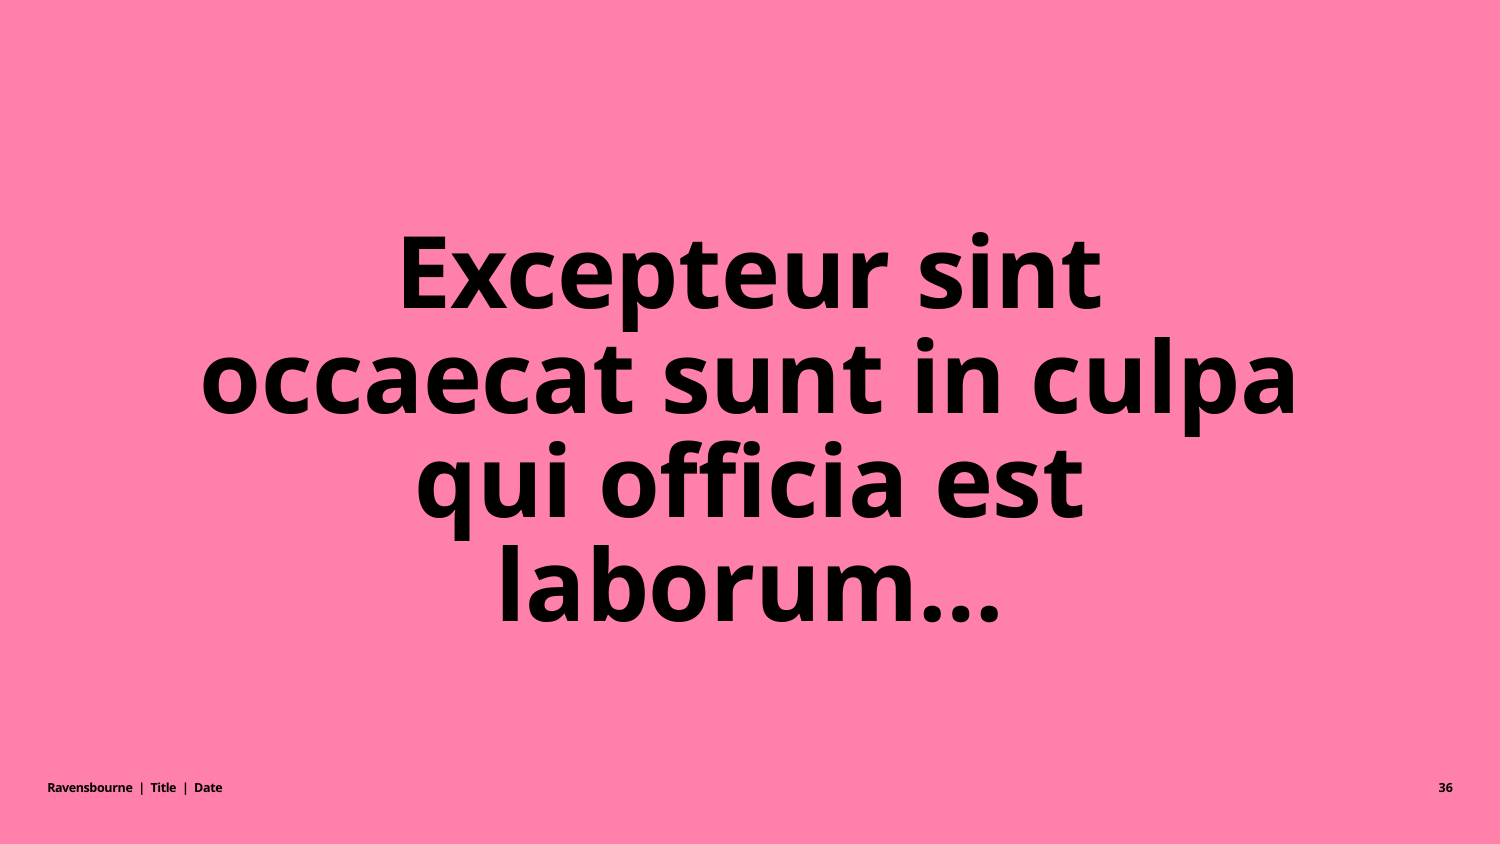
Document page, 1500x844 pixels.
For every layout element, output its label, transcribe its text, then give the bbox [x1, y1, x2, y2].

footer Ravensbourne | Title | Date [47, 773, 523, 797]
list Excepteur sint occaecat sunt in culpa qui officia est laborum… [188, 112, 1311, 754]
slide_number 36 [1368, 773, 1454, 797]
